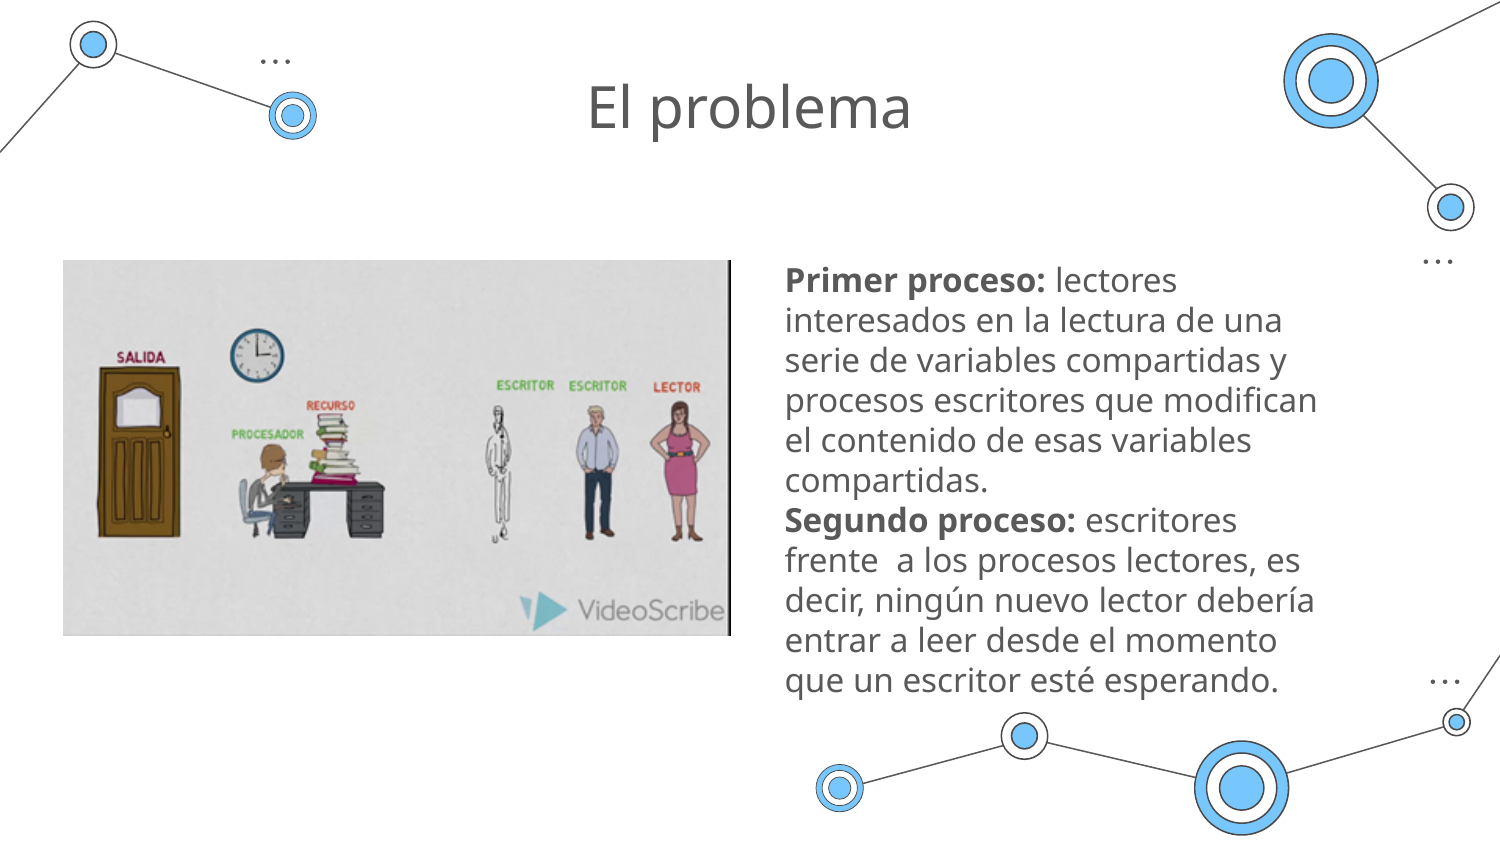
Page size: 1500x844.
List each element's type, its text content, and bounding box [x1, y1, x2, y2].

picture [62, 260, 731, 636]
subtitle Primer proceso: lectores interesados en la lectura de una serie de variables compartidas y procesos escritores que modifican el contenido de esas variables compartidas. Segundo proceso: escritores frente a los procesos lectores, es decir, ningún nuevo lector debería entrar a leer desde el momento que un escritor esté esperando. [769, 244, 1353, 681]
title El problema [207, 55, 1293, 146]
